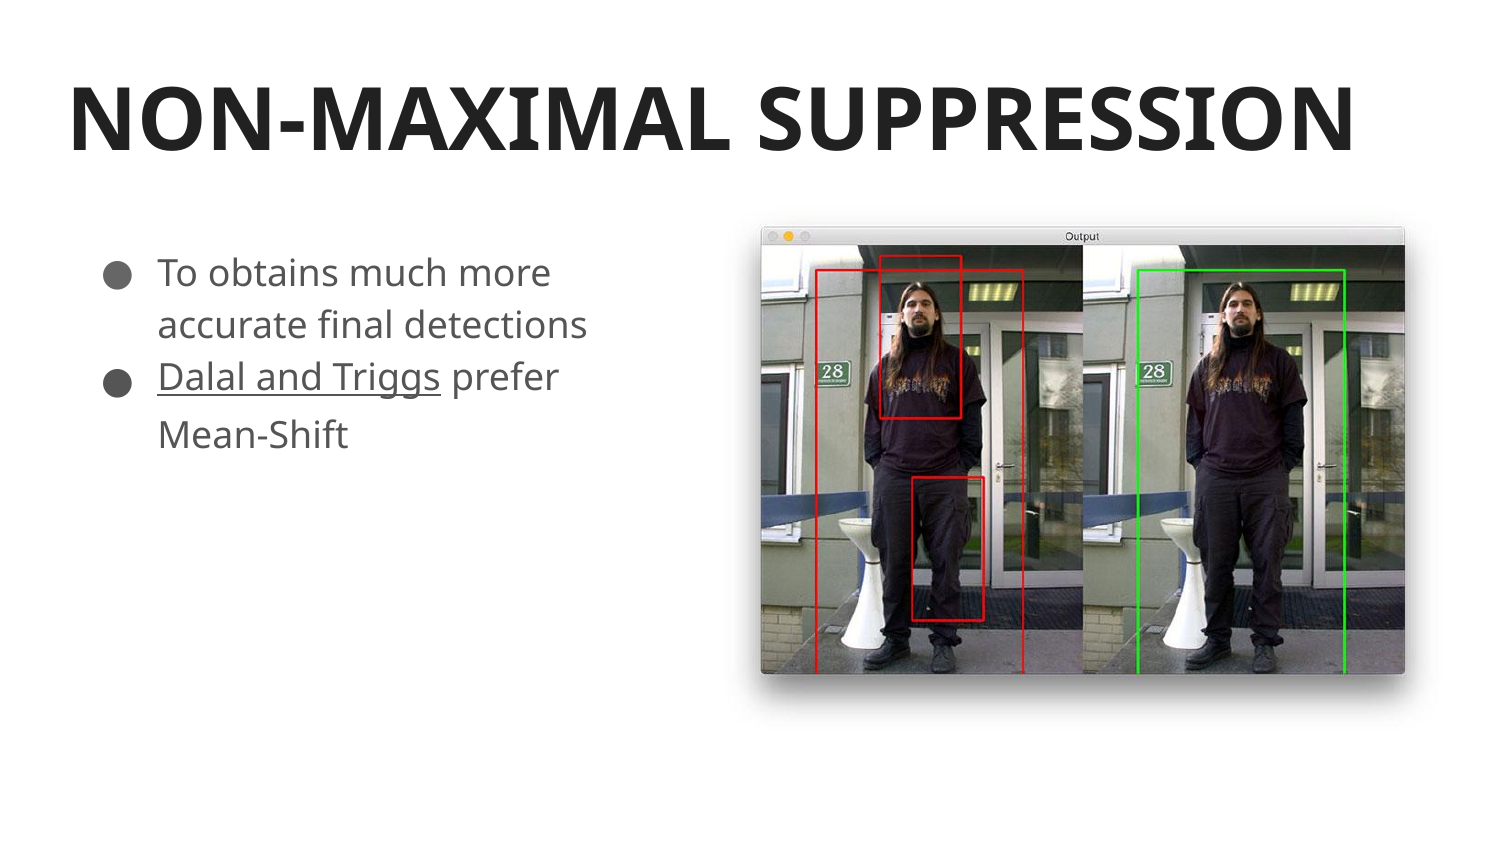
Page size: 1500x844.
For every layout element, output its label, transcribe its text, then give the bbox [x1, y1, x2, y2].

picture [715, 201, 1450, 738]
list To obtains much more accurate final detections Dalal and Triggs prefer Mean-Shift [67, 227, 609, 533]
title NON-MAXIMAL SUPPRESSION [51, 48, 1449, 180]
